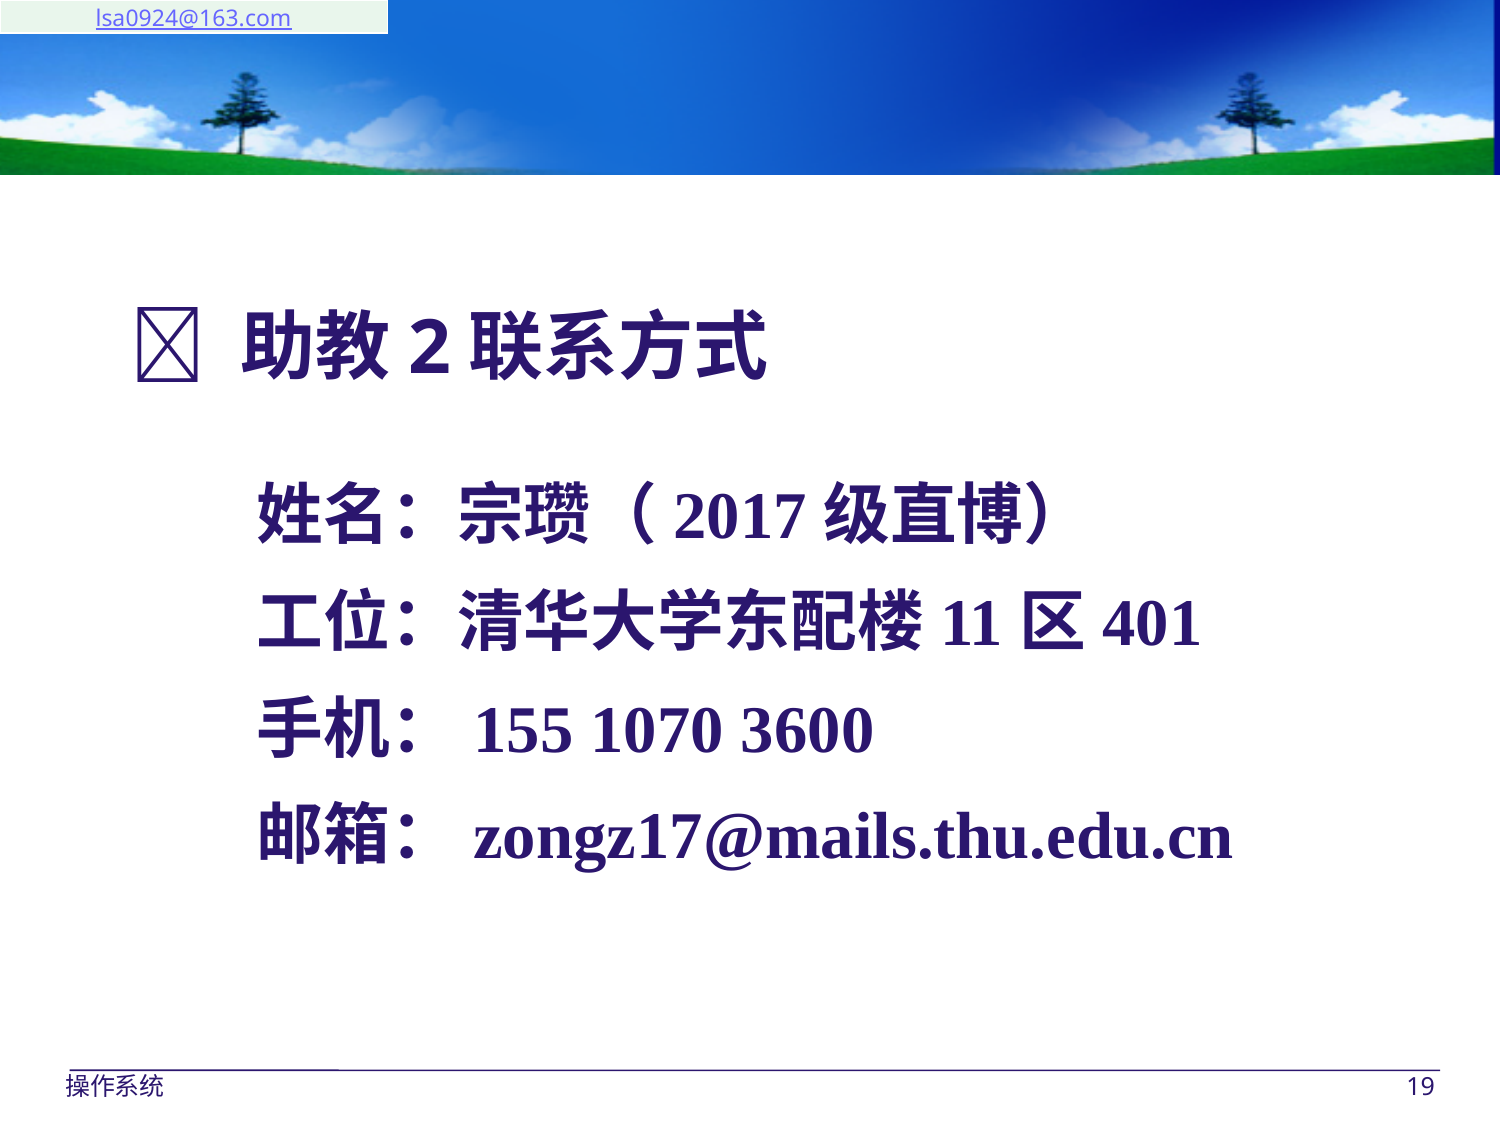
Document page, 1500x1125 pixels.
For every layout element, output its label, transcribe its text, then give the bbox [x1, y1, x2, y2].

slide_number 操作系统 [49, 1062, 401, 1116]
text_box  助教2联系方式 [115, 290, 857, 396]
picture [0, 0, 1500, 175]
table_header lsa0924@163.com [1, 1, 387, 32]
footer 19 [974, 1062, 1451, 1116]
text_box 姓名：宗瓒（2017级直博） 工位：清华大学东配楼11区401 手机：155 1070 3600 邮箱：zongz17@mails.thu.edu.cn [242, 464, 1355, 880]
